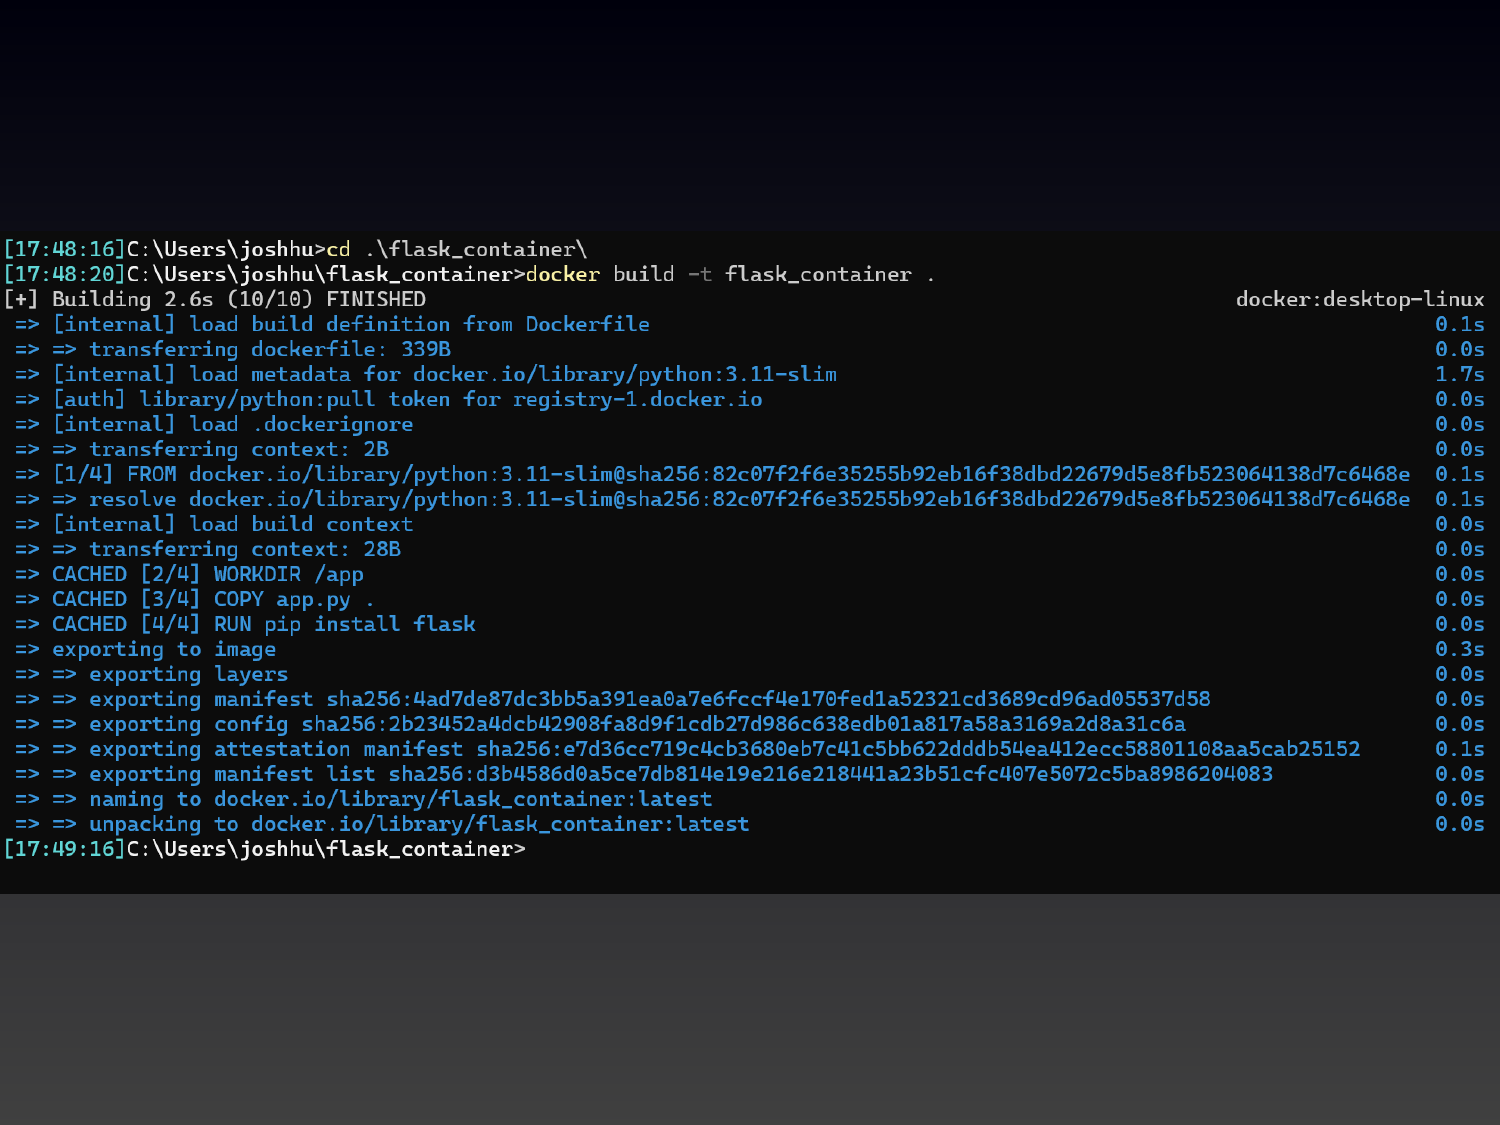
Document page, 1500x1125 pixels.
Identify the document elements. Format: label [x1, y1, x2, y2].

picture [0, 231, 1500, 894]
